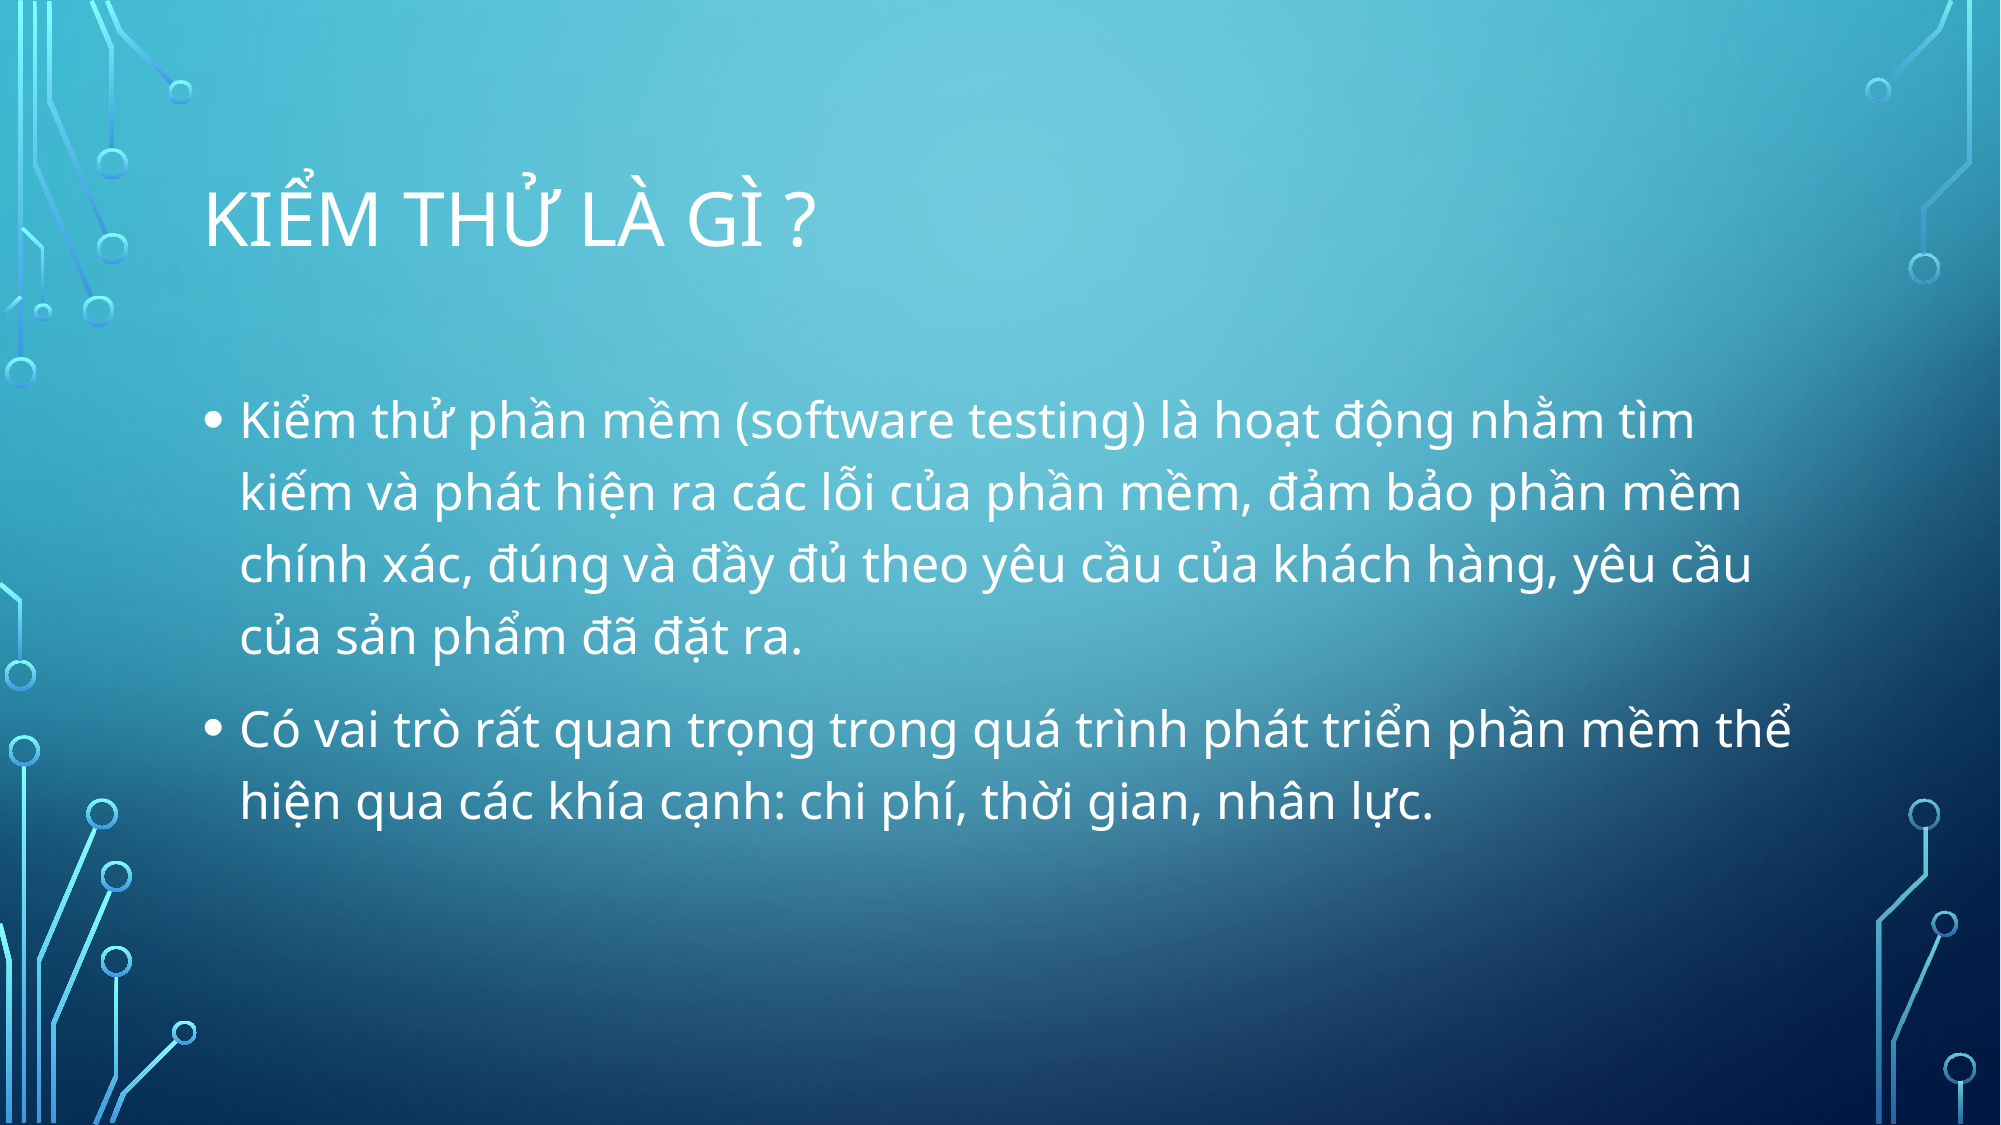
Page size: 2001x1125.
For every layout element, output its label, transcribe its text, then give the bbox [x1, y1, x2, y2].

list Kiểm thử phần mềm (software testing) là hoạt động nhằm tìm kiếm và phát hiện ra các lỗi của phần mềm, đảm bảo phần mềm chính xác, đúng và đầy đủ theo yêu cầu của khách hàng, yêu cầu của sản phẩm đã đặt ra. Có vai trò rất quan trọng trong quá trình phát triển phần mềm thể hiện qua các khía cạnh: chi phí, thời gian, nhân lực. [187, 369, 1813, 950]
title Kiểm thử là gì ? [187, 101, 1813, 344]
